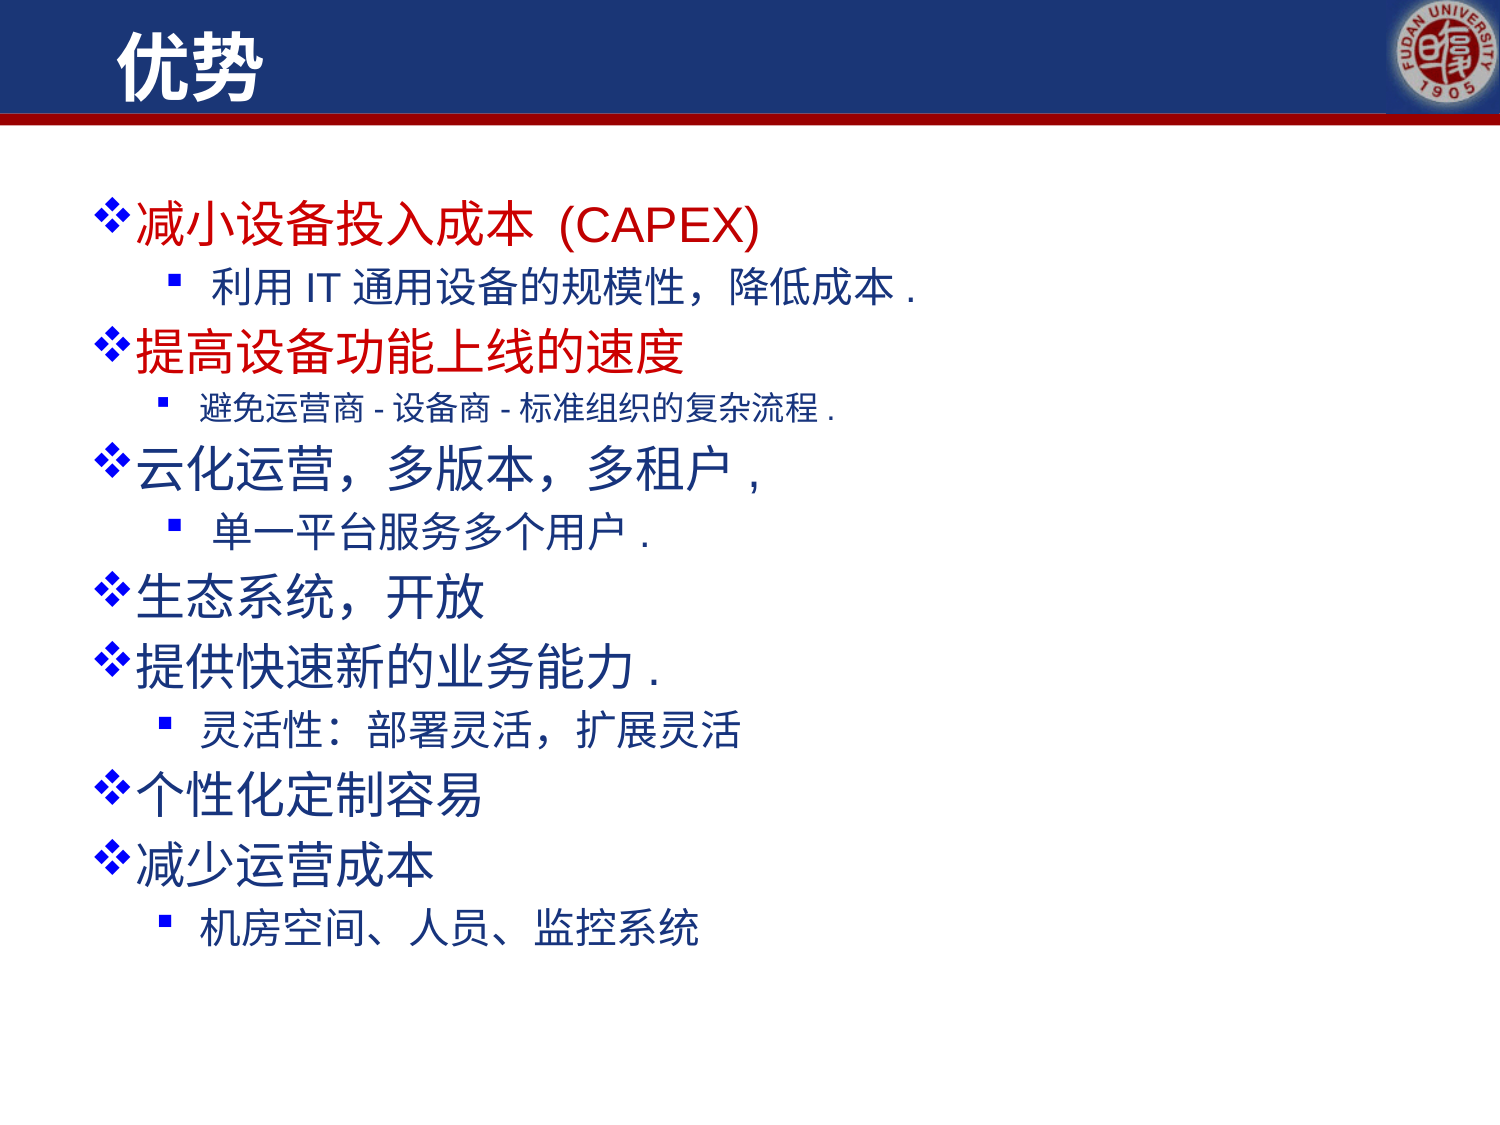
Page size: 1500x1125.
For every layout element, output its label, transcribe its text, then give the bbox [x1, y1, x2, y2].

list 减小设备投入成本 (CAPEX) 利用IT通用设备的规模性，降低成本. 提高设备功能上线的速度 避免运营商-设备商-标准组织的复杂流程. 云化运营，多版本，多租户, 单一平台服务多个用户. 生态系统，开放 提供快速新的业务能力. 灵活性：部署灵活，扩展灵活 个性化定制容易 减少运营成本 机房空间、人员、监控系统 [75, 184, 1425, 1034]
picture [1386, 0, 1499, 114]
title 优势 [100, 19, 1380, 112]
